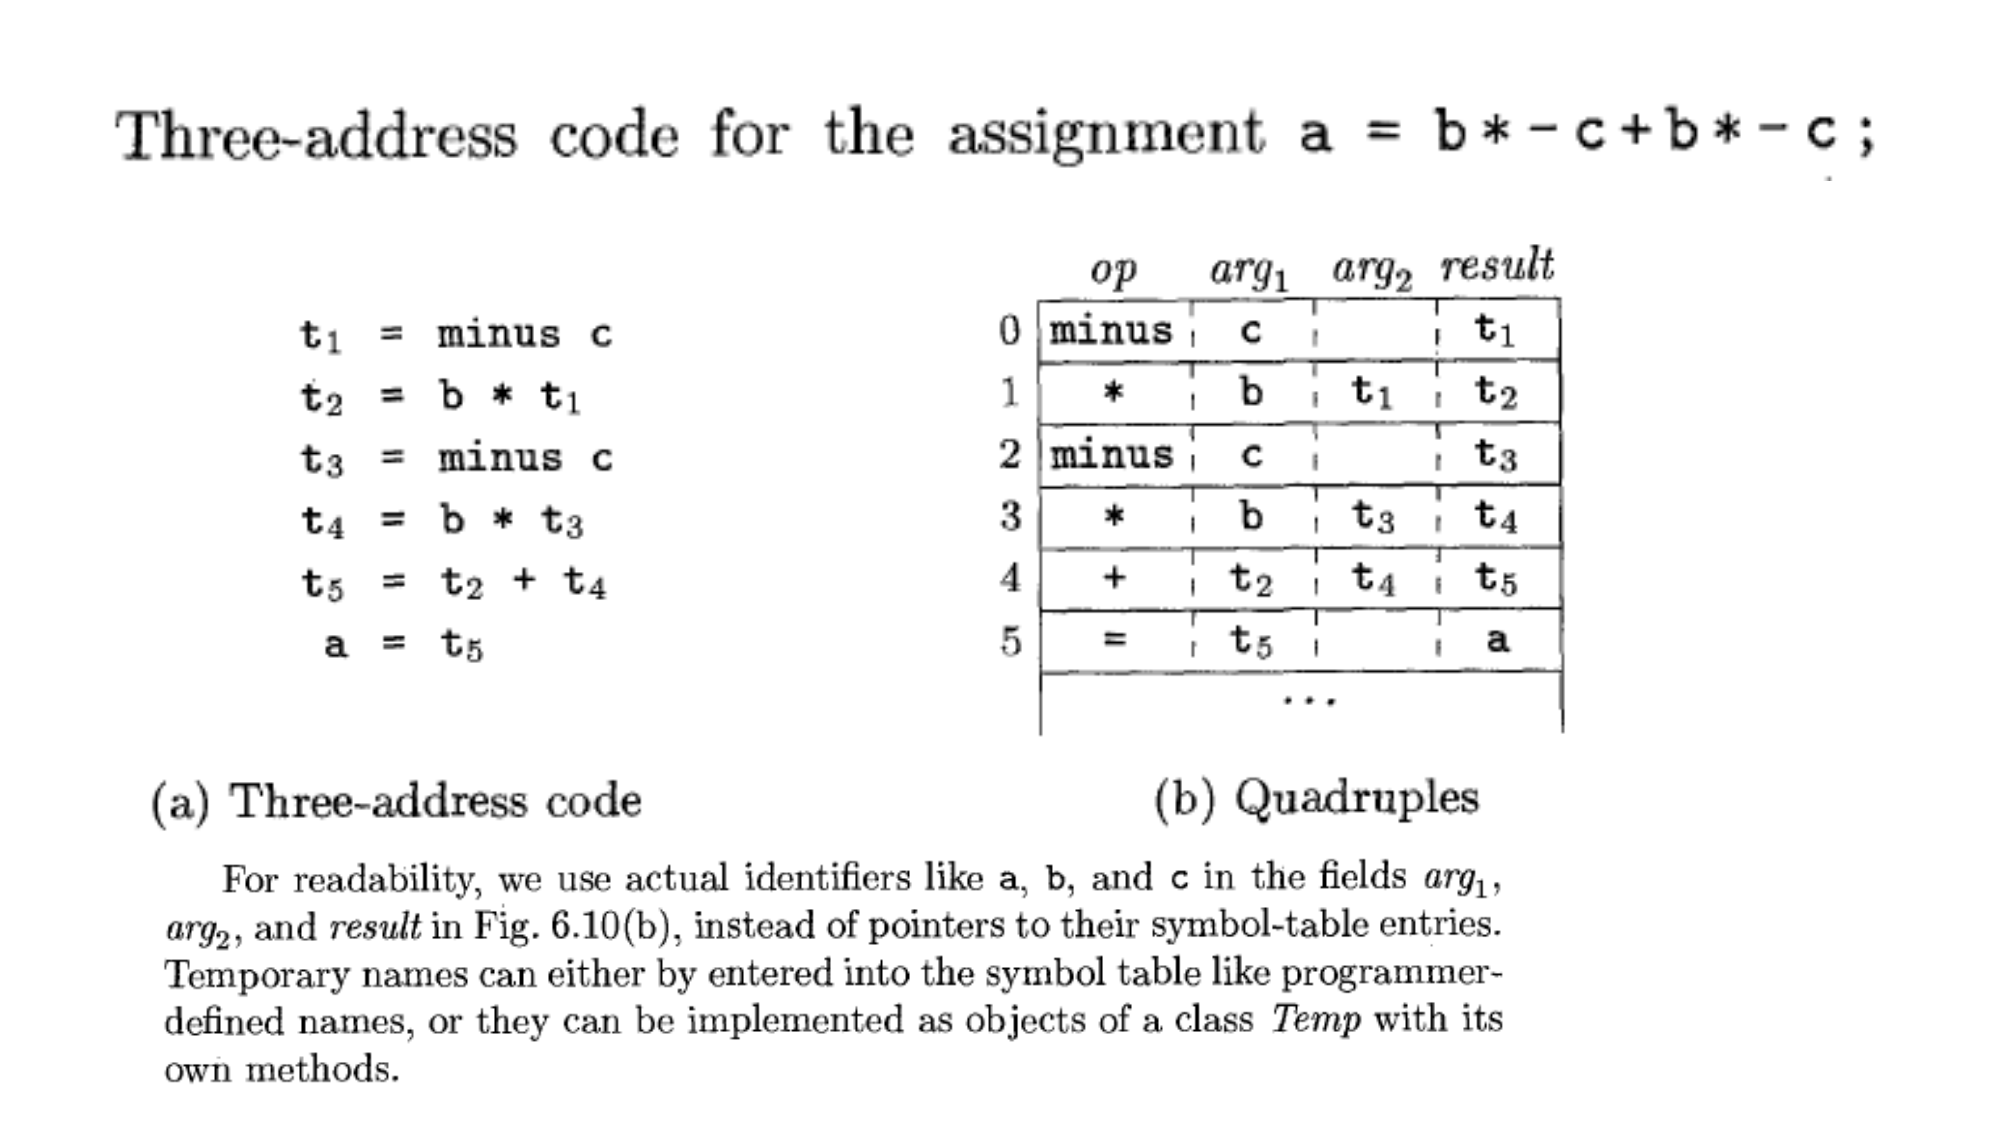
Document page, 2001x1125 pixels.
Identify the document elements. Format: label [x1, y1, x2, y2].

picture [94, 79, 1914, 1092]
